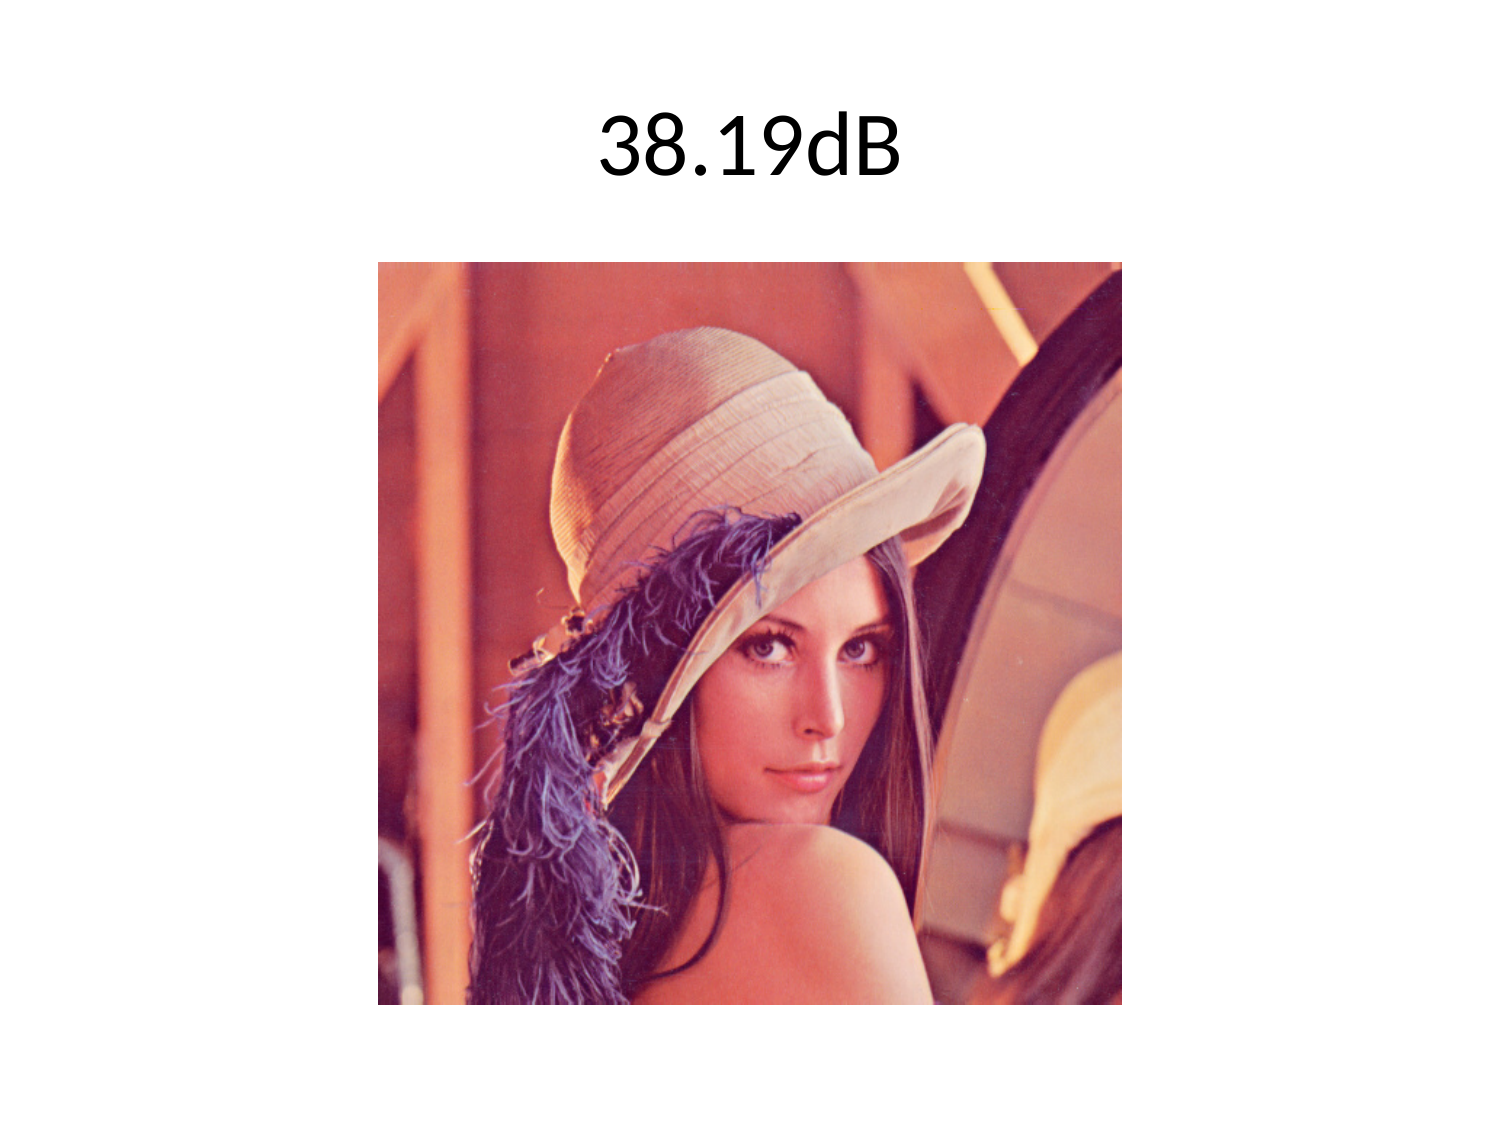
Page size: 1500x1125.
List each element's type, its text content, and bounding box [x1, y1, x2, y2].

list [378, 262, 1122, 1006]
title 38.19dB [75, 45, 1425, 233]
